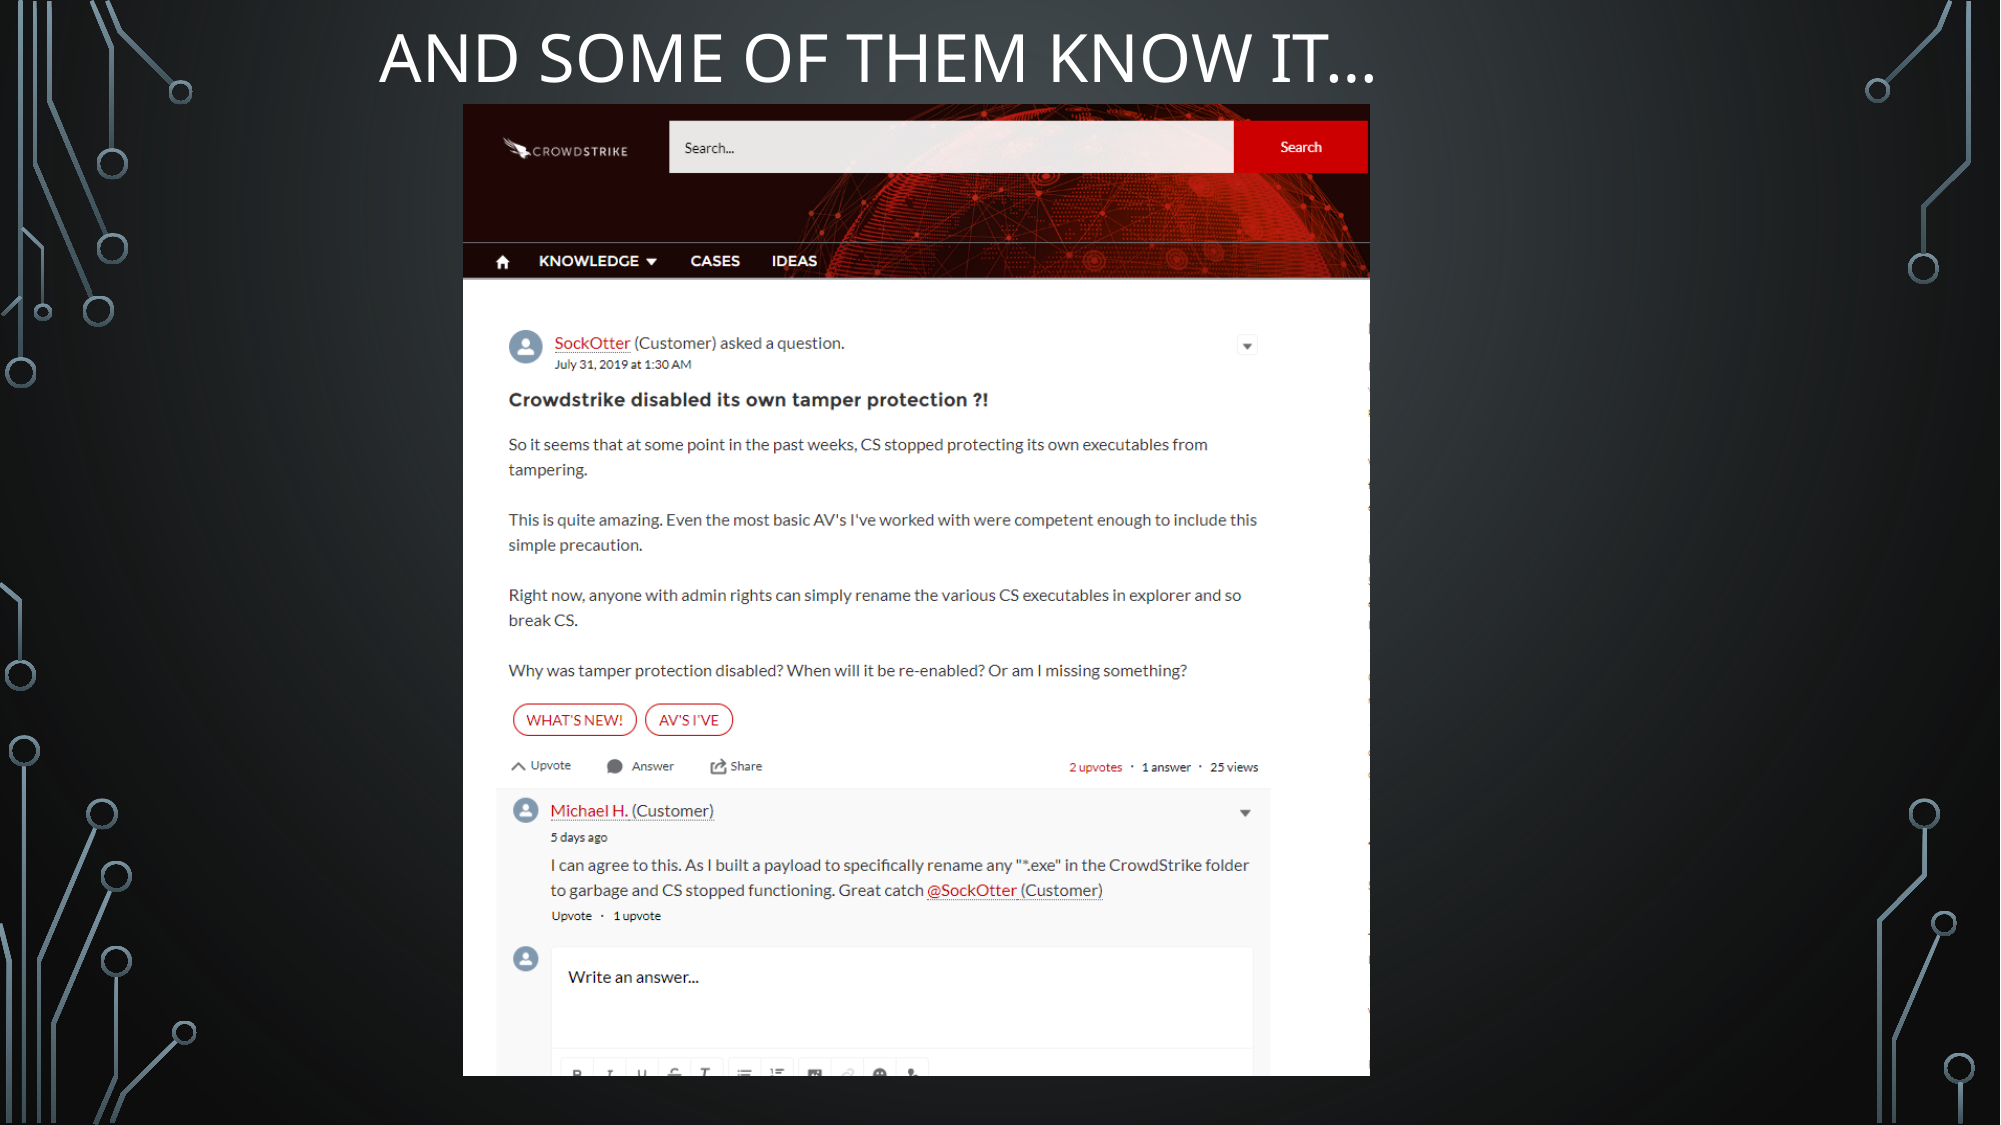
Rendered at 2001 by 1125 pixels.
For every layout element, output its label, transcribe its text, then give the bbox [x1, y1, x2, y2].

picture [463, 104, 1370, 1076]
title And some of them Know it… [364, 0, 1541, 105]
